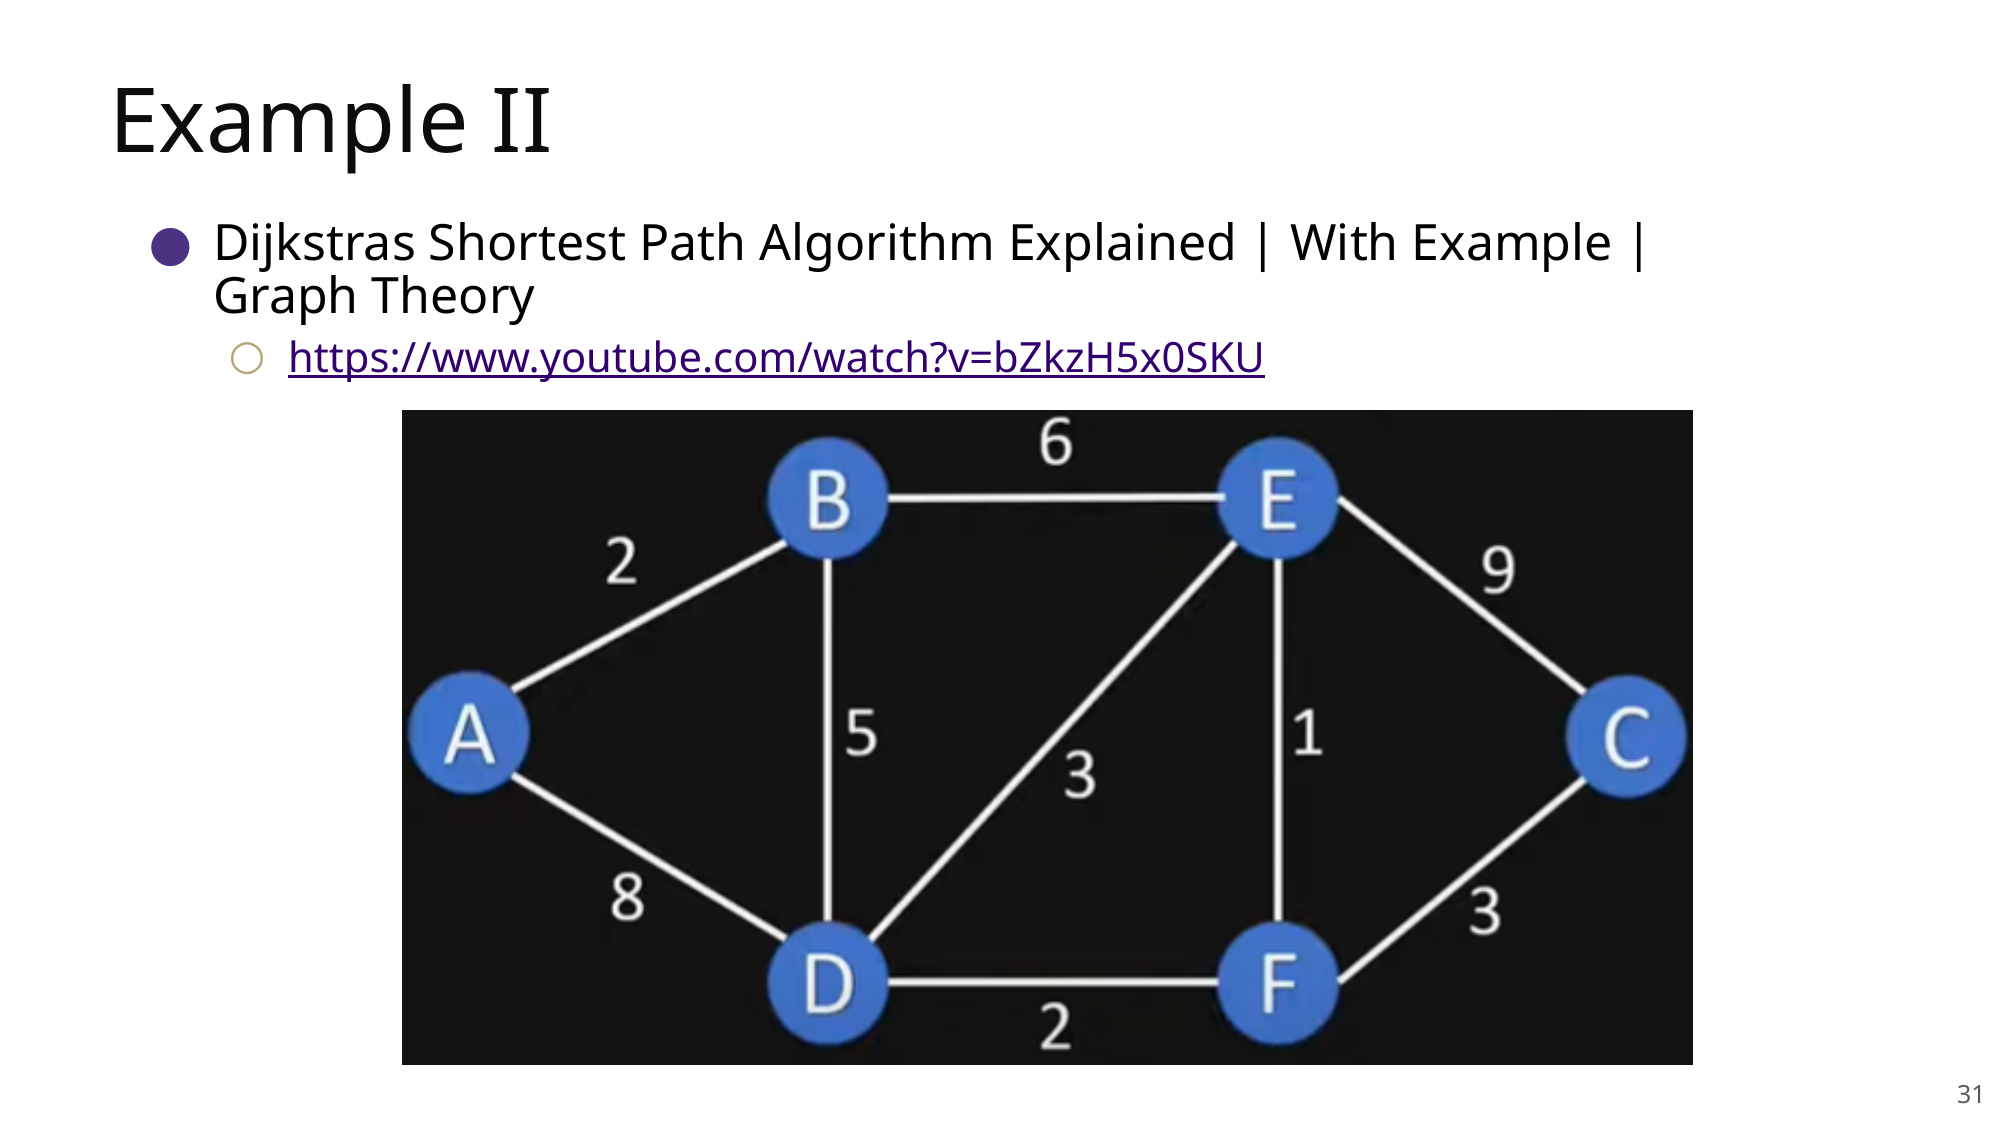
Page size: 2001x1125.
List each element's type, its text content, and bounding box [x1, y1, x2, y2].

picture [402, 410, 1693, 1066]
title Example II [94, 43, 1930, 210]
list Dijkstras Shortest Path Algorithm Explained | With Example | Graph Theory https://www.youtube.com/watch?v=bZkzH5x0SKU [130, 210, 1742, 411]
